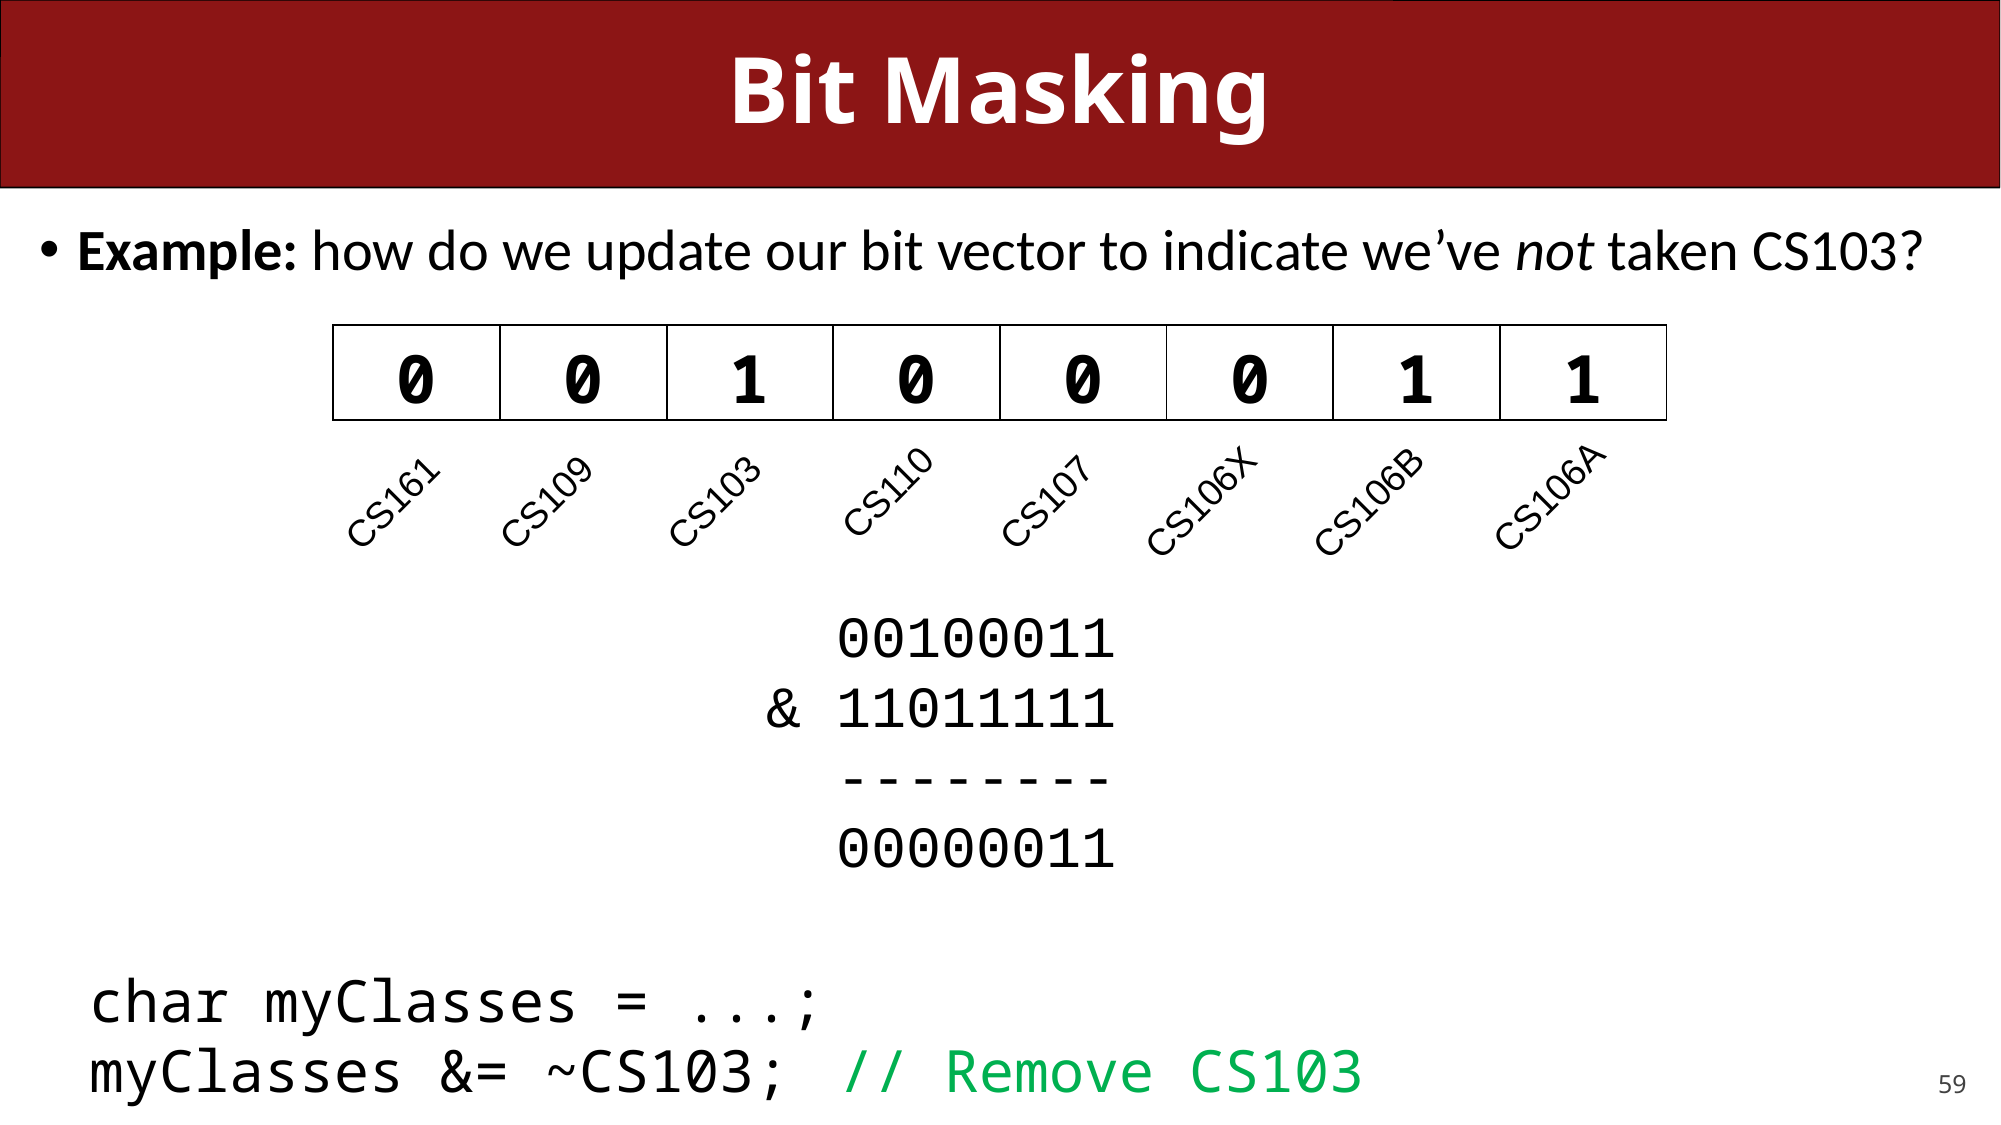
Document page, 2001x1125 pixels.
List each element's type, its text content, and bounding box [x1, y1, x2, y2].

table_header 1 [668, 326, 832, 419]
table_header 0 [1167, 326, 1332, 419]
text_box CS106X [1118, 420, 1281, 583]
title Bit Masking [75, 0, 1925, 188]
text_box CS109 [472, 429, 617, 574]
text_box CS107 [973, 429, 1118, 574]
table_header 0 [1001, 326, 1166, 419]
table_header 0 [501, 326, 666, 419]
text_box CS161 [318, 429, 463, 574]
text_box CS106B [1286, 420, 1448, 583]
text_box CS106A [1446, 414, 1629, 598]
text_box 00100011 & 11011111 -------- 00000011 [758, 591, 1158, 888]
table_header 1 [1334, 326, 1499, 419]
table_header 0 [334, 326, 499, 419]
text_box char myClasses = ...; myClasses &= ~CS103; // Remove CS103 [75, 956, 1688, 1112]
text_box CS103 [640, 429, 785, 574]
text_box CS110 [775, 421, 958, 604]
table_header 1 [1501, 326, 1666, 419]
table_header 0 [834, 326, 999, 419]
list Example: how do we update our bit vector to indicate we’ve not taken CS103? [24, 212, 1963, 1063]
